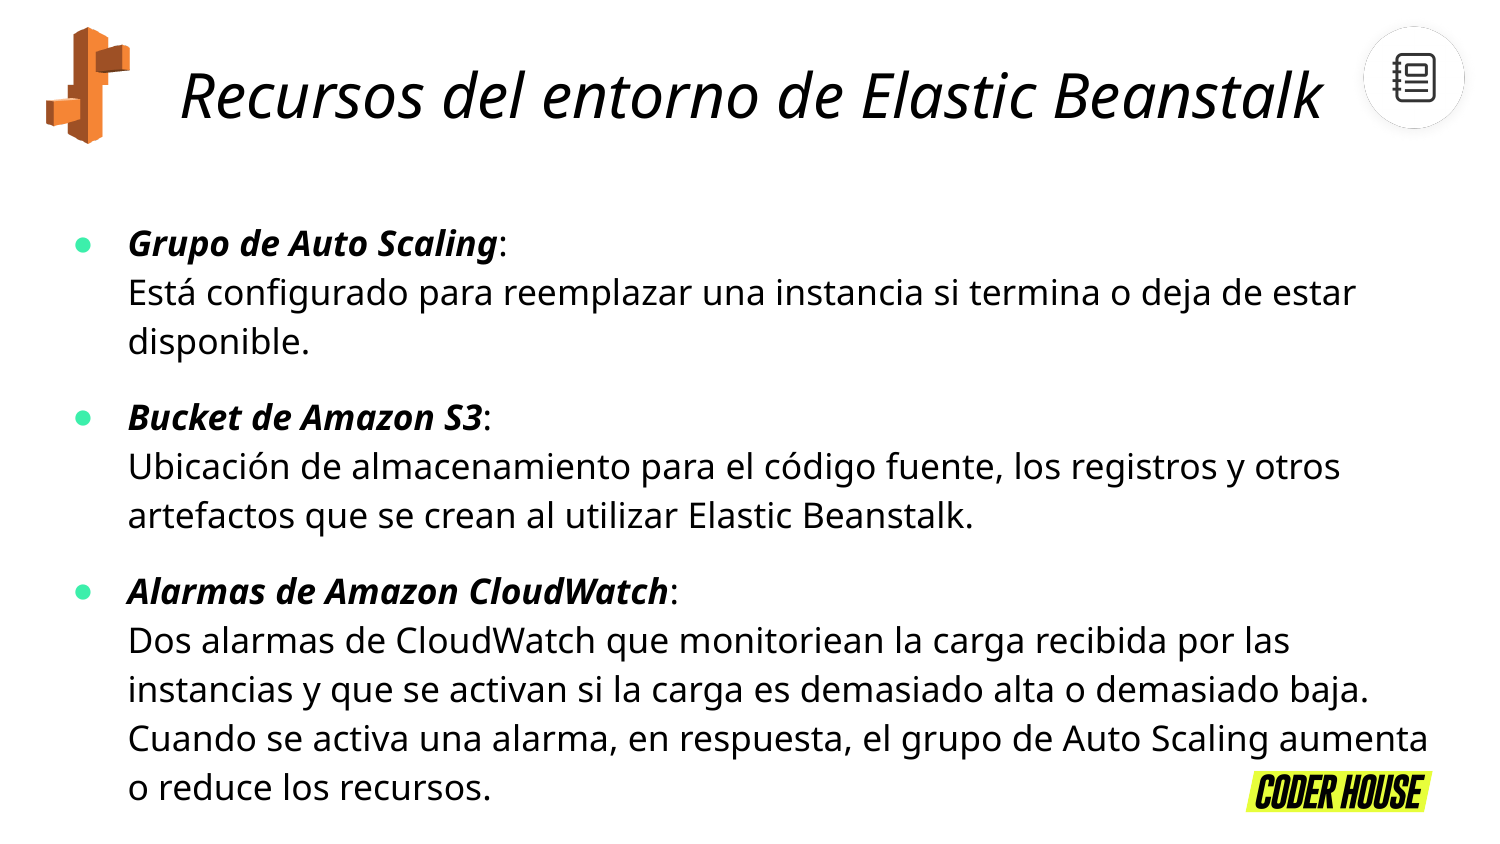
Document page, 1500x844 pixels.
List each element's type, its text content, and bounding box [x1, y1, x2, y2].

picture [1351, 14, 1477, 141]
text_box Recursos del entorno de Elastic Beanstalk [164, 30, 1477, 156]
picture [16, 14, 158, 156]
picture [1241, 764, 1437, 819]
text_box Grupo de Auto Scaling: Está configurado para reemplazar una instancia si termina o deja de estar disponible. Bucket de Amazon S3: Ubicación de almacenamiento para el código fuente, los registros y otros artefactos que se crean al utilizar Elastic Beanstalk. Alarmas de Amazon CloudWatch: Dos alarmas de CloudWatch que monitoriean la carga recibida por las instancias y que se activan si la carga es demasiado alta o demasiado baja. Cuando se activa una alarma, en respuesta, el grupo de Auto Scaling aumenta o reduce los recursos. [37, 199, 1462, 822]
